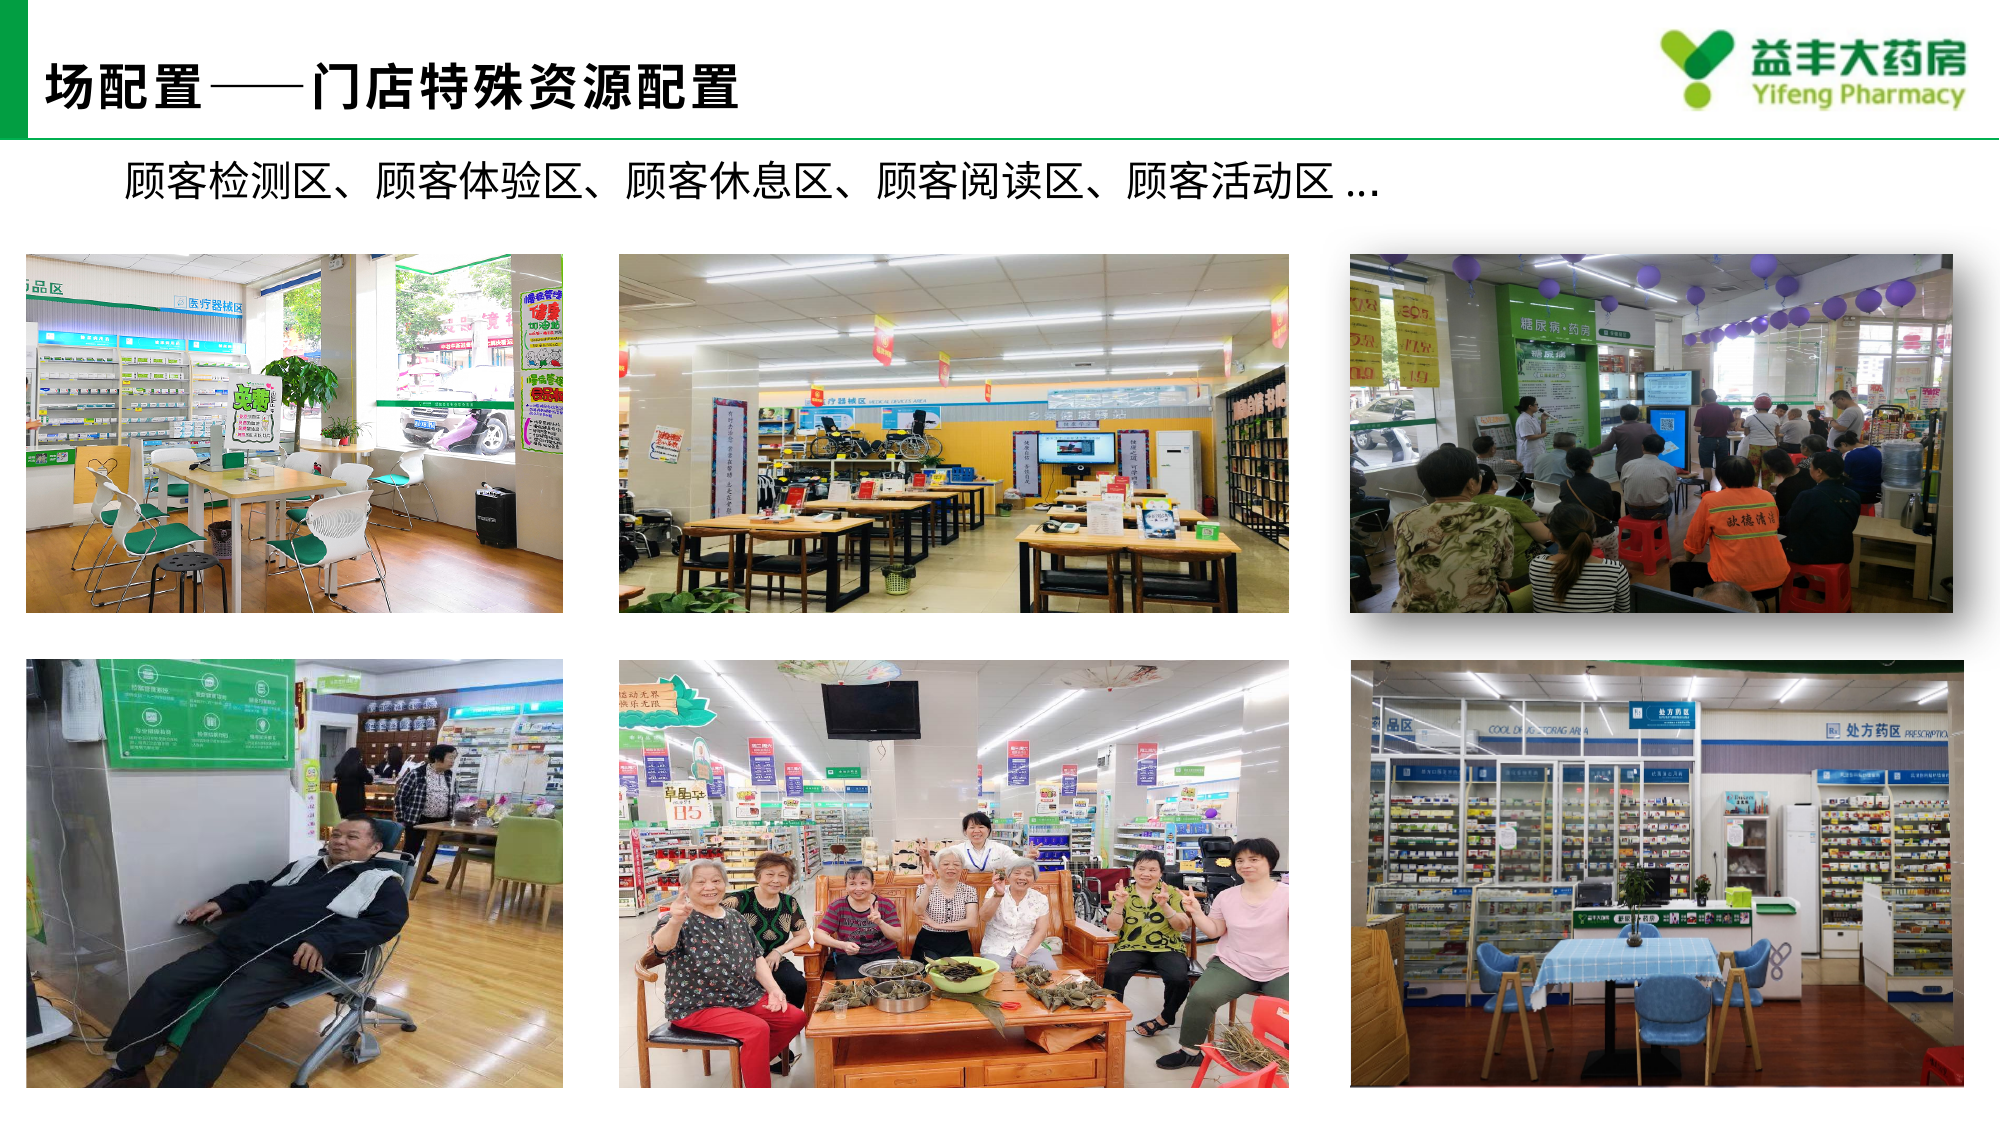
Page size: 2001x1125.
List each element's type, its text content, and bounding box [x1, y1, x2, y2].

picture [1350, 254, 1953, 614]
picture [26, 254, 563, 614]
picture [619, 254, 1289, 614]
picture [1640, 11, 1991, 127]
title 场配置——门店特殊资源配置 [27, 32, 911, 139]
picture [1350, 660, 1964, 1088]
picture [26, 659, 563, 1088]
picture [619, 660, 1289, 1088]
text_box 顾客检测区、顾客体验区、顾客休息区、顾客阅读区、顾客活动区... [110, 138, 1890, 214]
